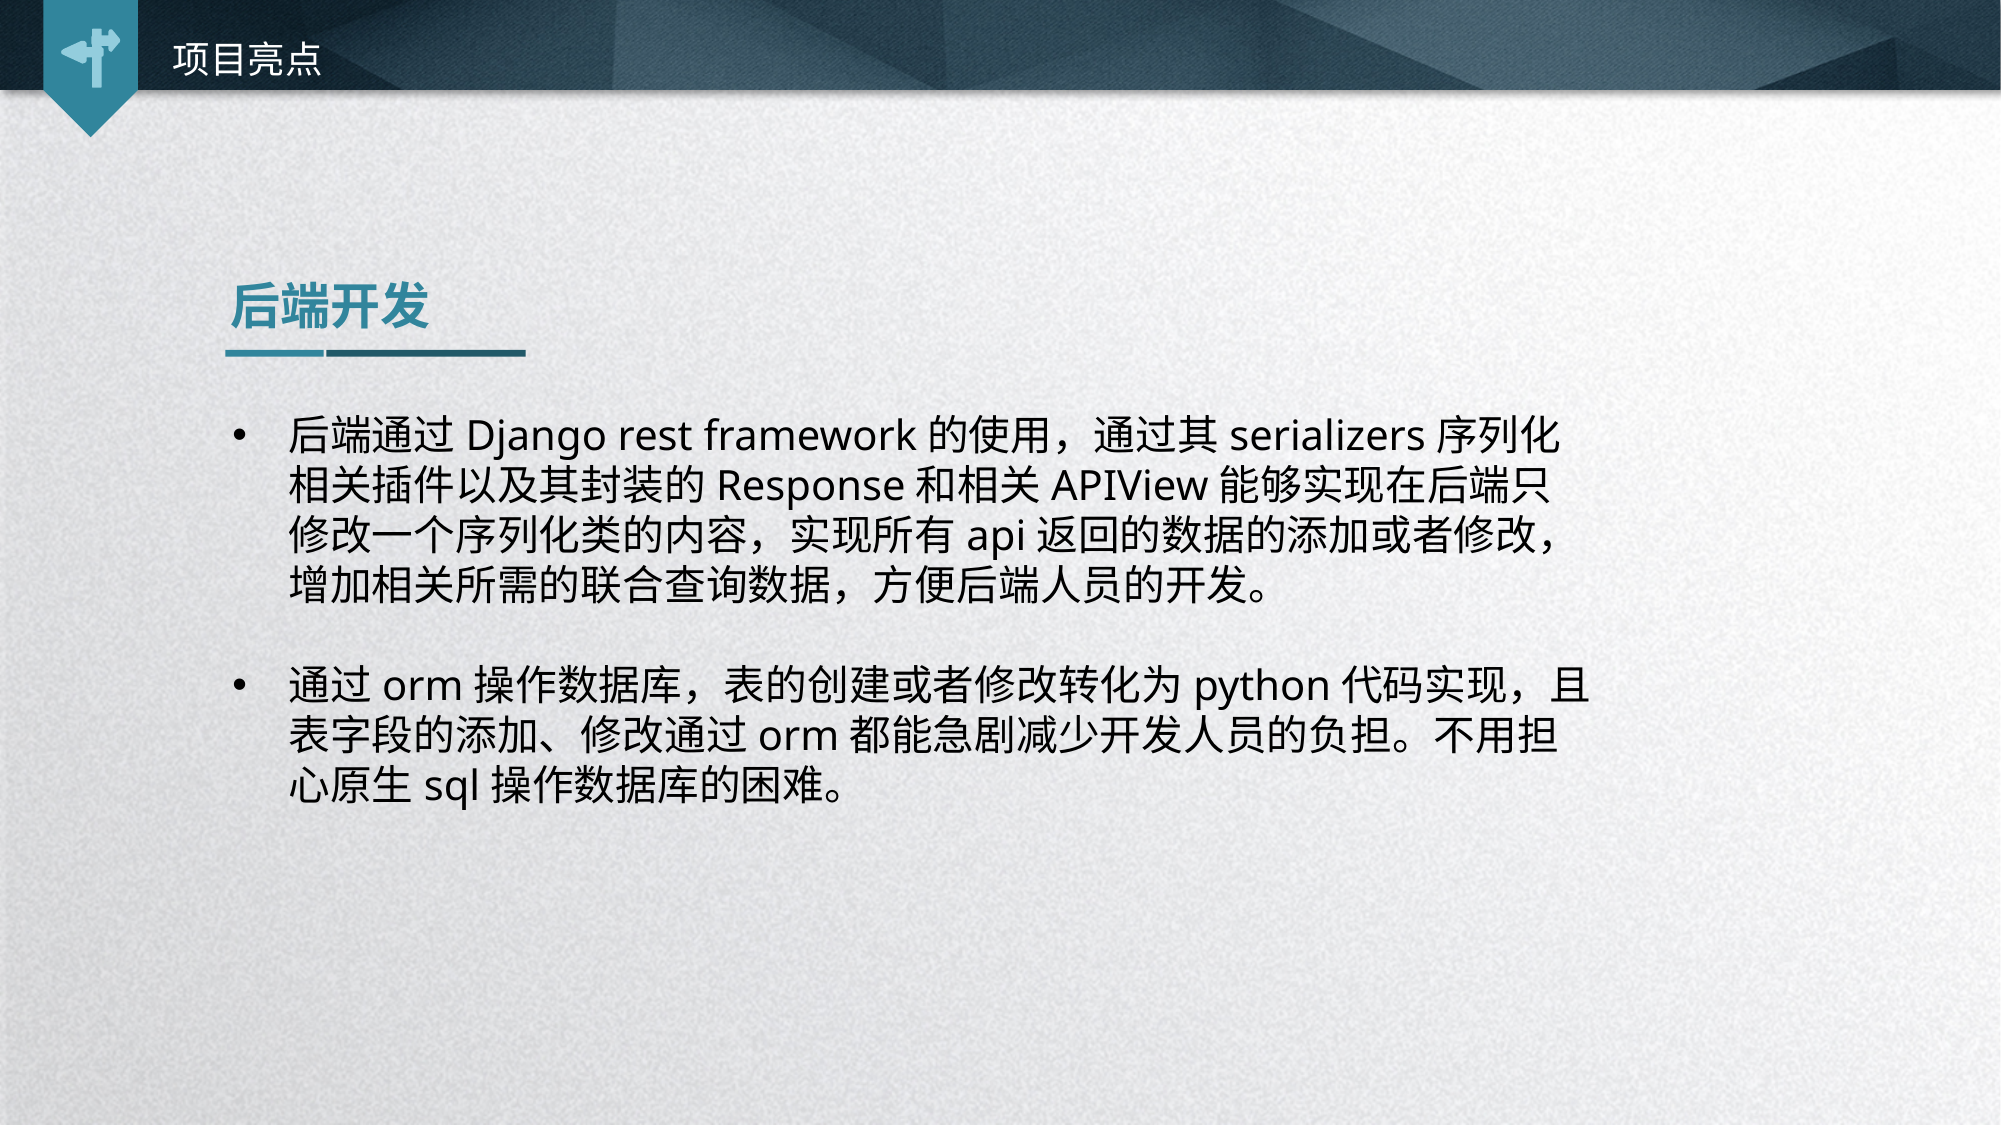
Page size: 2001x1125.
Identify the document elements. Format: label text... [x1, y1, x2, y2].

text_box 项目亮点 [161, 30, 469, 88]
text_box 后端通过Django rest framework的使用，通过其serializers序列化相关插件以及其封装的Response和相关APIView能够实现在后端只修改一个序列化类的内容，实现所有api返回的数据的添加或者修改，增加相关所需的联合查询数据，方便后端人员的开发。 通过orm操作数据库，表的创建或者修改转化为python代码实现，且表字段的添加、修改通过orm都能急剧减少开发人员的负担。不用担心原生sql操作数据库的困难。 [221, 403, 1604, 815]
text_box [324, 348, 528, 359]
text_box 后端开发 [218, 269, 442, 341]
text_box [43, 0, 139, 138]
text_box [223, 348, 324, 359]
text_box [0, 0, 41, 92]
text_box [140, 0, 2001, 92]
picture [0, 92, 2001, 1125]
